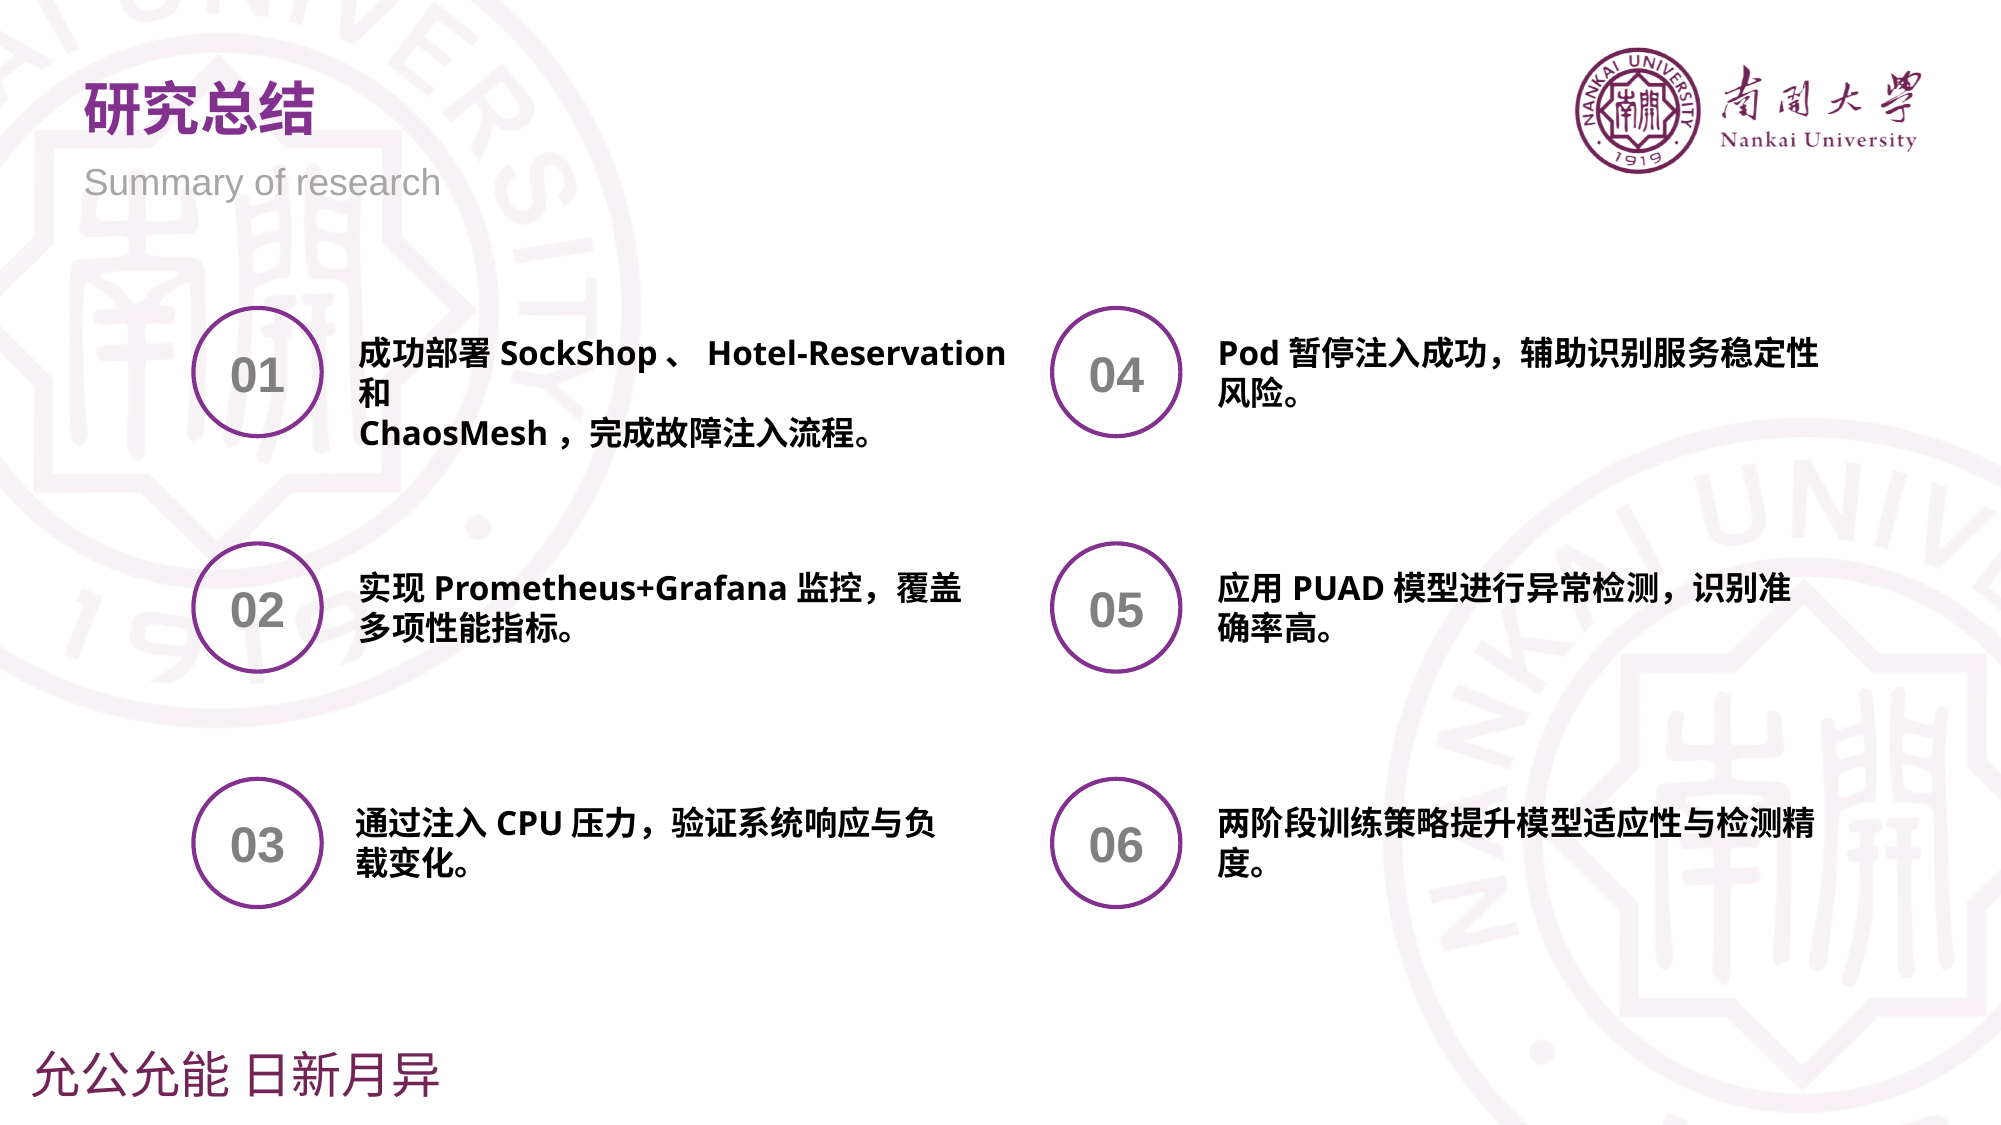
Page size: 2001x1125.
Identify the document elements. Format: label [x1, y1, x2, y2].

text_box [1051, 307, 1837, 437]
text_box [1051, 543, 1837, 672]
text_box [193, 778, 975, 908]
text_box [193, 543, 978, 672]
picture [1571, 45, 1926, 176]
text_box [193, 307, 1053, 482]
text_box [1051, 778, 1837, 908]
text_box [68, 64, 1428, 212]
